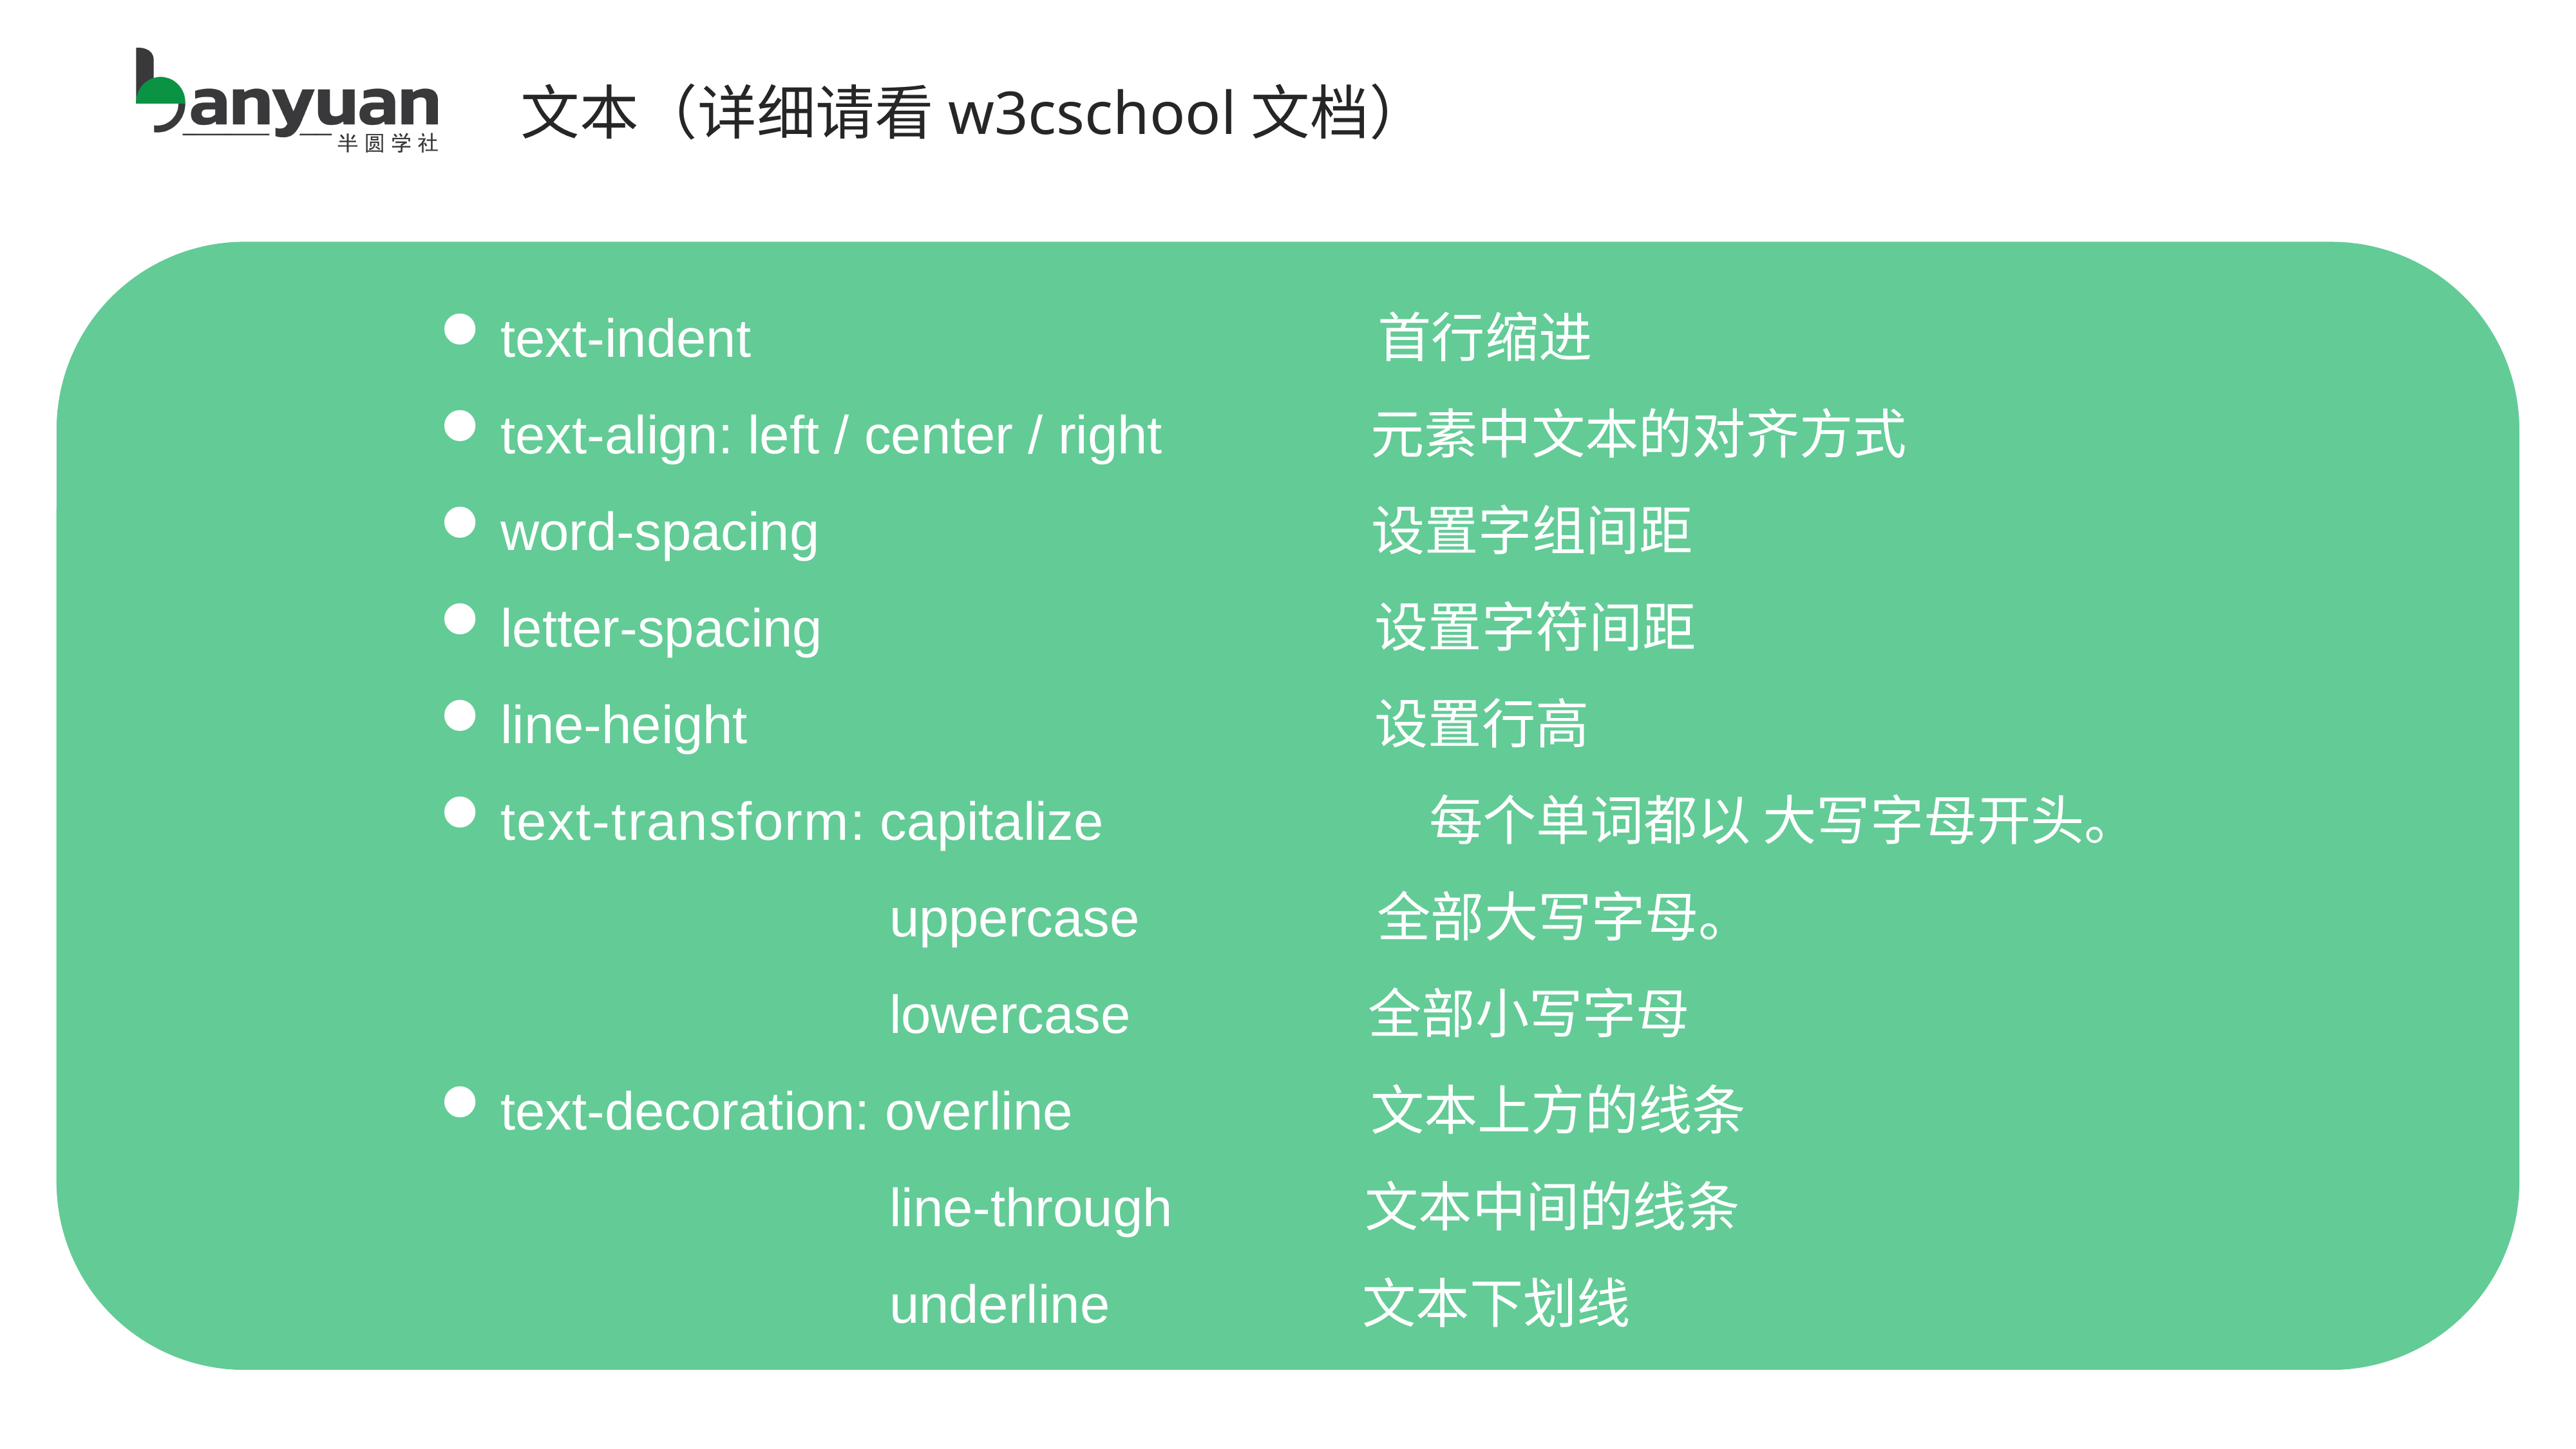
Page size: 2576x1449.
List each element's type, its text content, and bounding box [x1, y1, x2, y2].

picture [136, 47, 439, 153]
text_box [55, 240, 2521, 1372]
text_box 文本（详细请看w3cschool文档） [511, 71, 2230, 151]
text_box text-indent 首行缩进 text-align: left / center / right 元素中文本的对齐方式 word-spacing 设置字组间距 letter-spacing 设置字符间距 line-height 设置行高 text-transform: capitalize 每个单词都以 大写字母开头。 uppercase 全部大写字母。 lowercase 全部小写字母 text-decoration: overline 文本上方的线条 line-through 文本中间的线条 underline 文本下划线 [431, 267, 2145, 1339]
